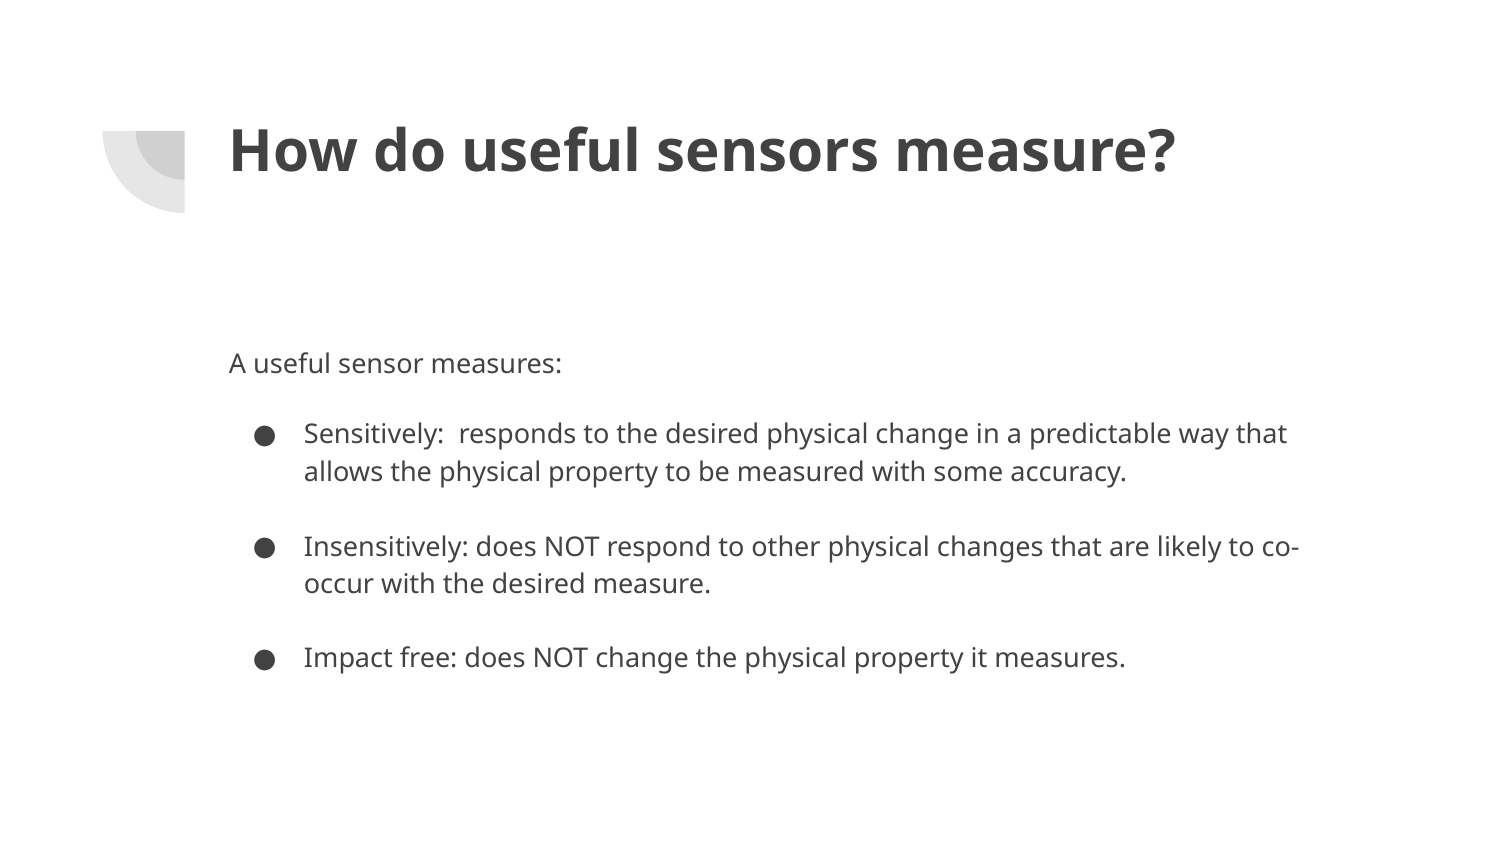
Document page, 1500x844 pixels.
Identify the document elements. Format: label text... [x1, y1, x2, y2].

list A useful sensor measures: Sensitively: responds to the desired physical change in a predictable way that allows the physical property to be measured with some accuracy. Insensitively: does NOT respond to other physical changes that are likely to co-occur with the desired measure. Impact free: does NOT change the physical property it measures. [213, 326, 1368, 744]
title How do useful sensors measure? [213, 98, 1368, 263]
